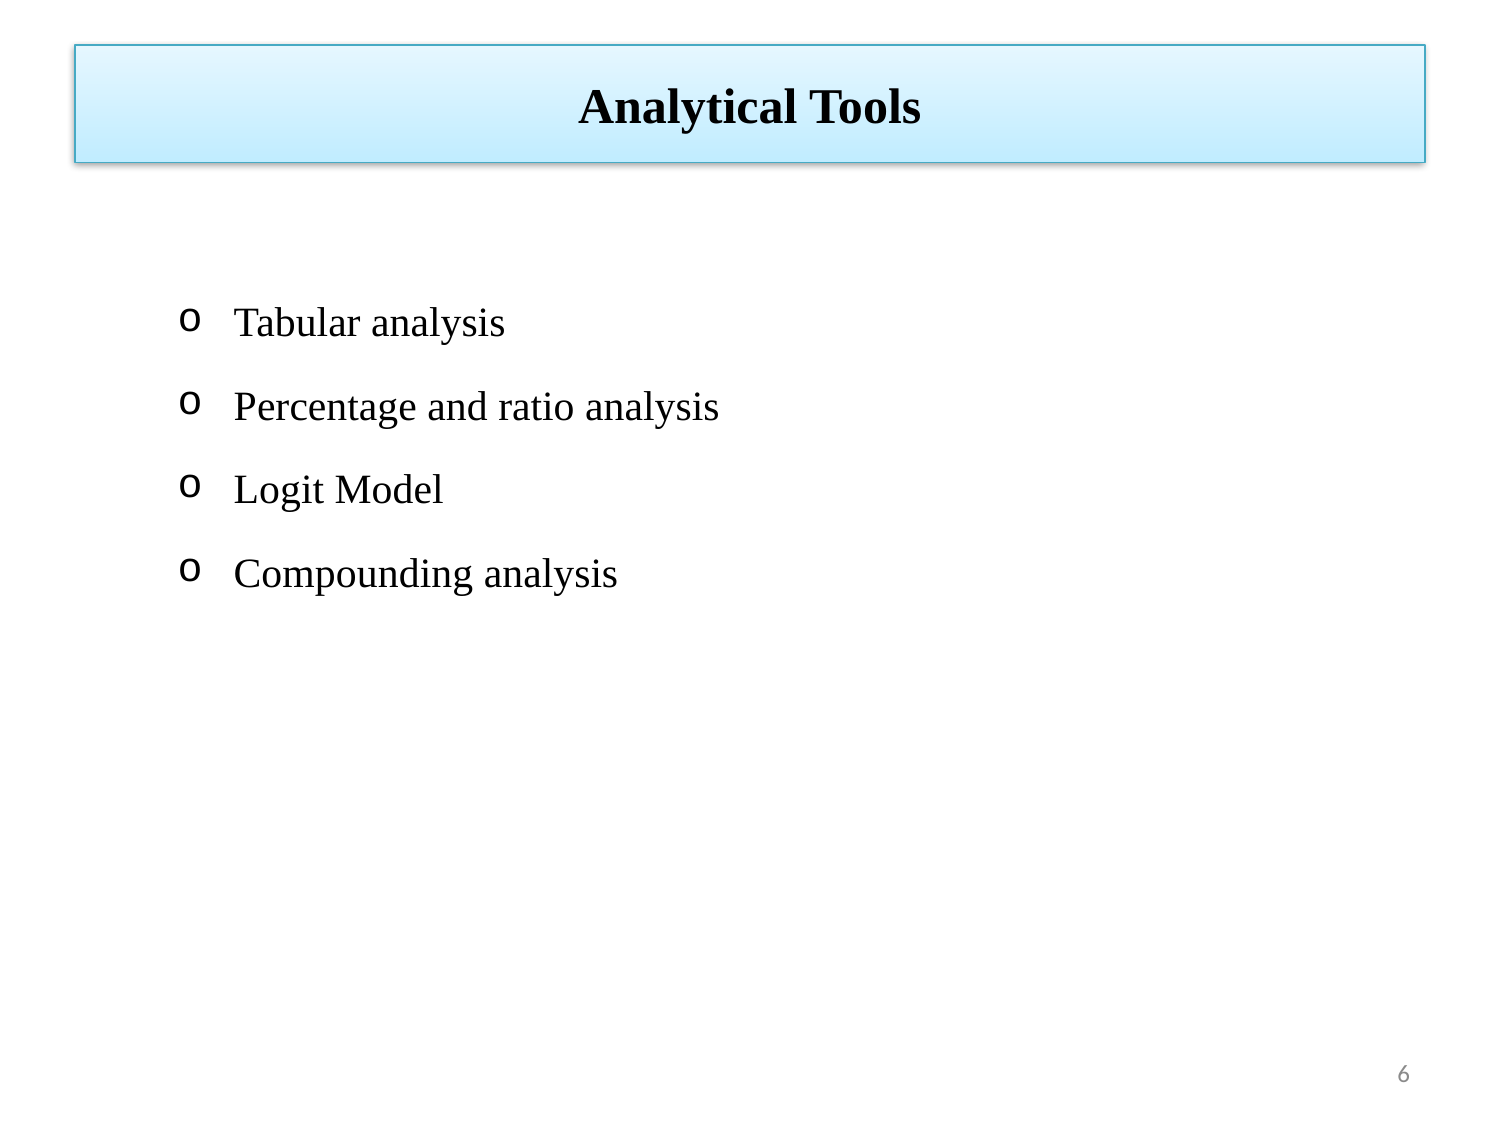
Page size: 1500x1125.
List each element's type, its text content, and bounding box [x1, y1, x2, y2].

title Analytical Tools [74, 44, 1426, 163]
slide_number 6 [1074, 1042, 1425, 1103]
list Tabular analysis Percentage and ratio analysis Logit Model Compounding analysis [162, 262, 1425, 1005]
